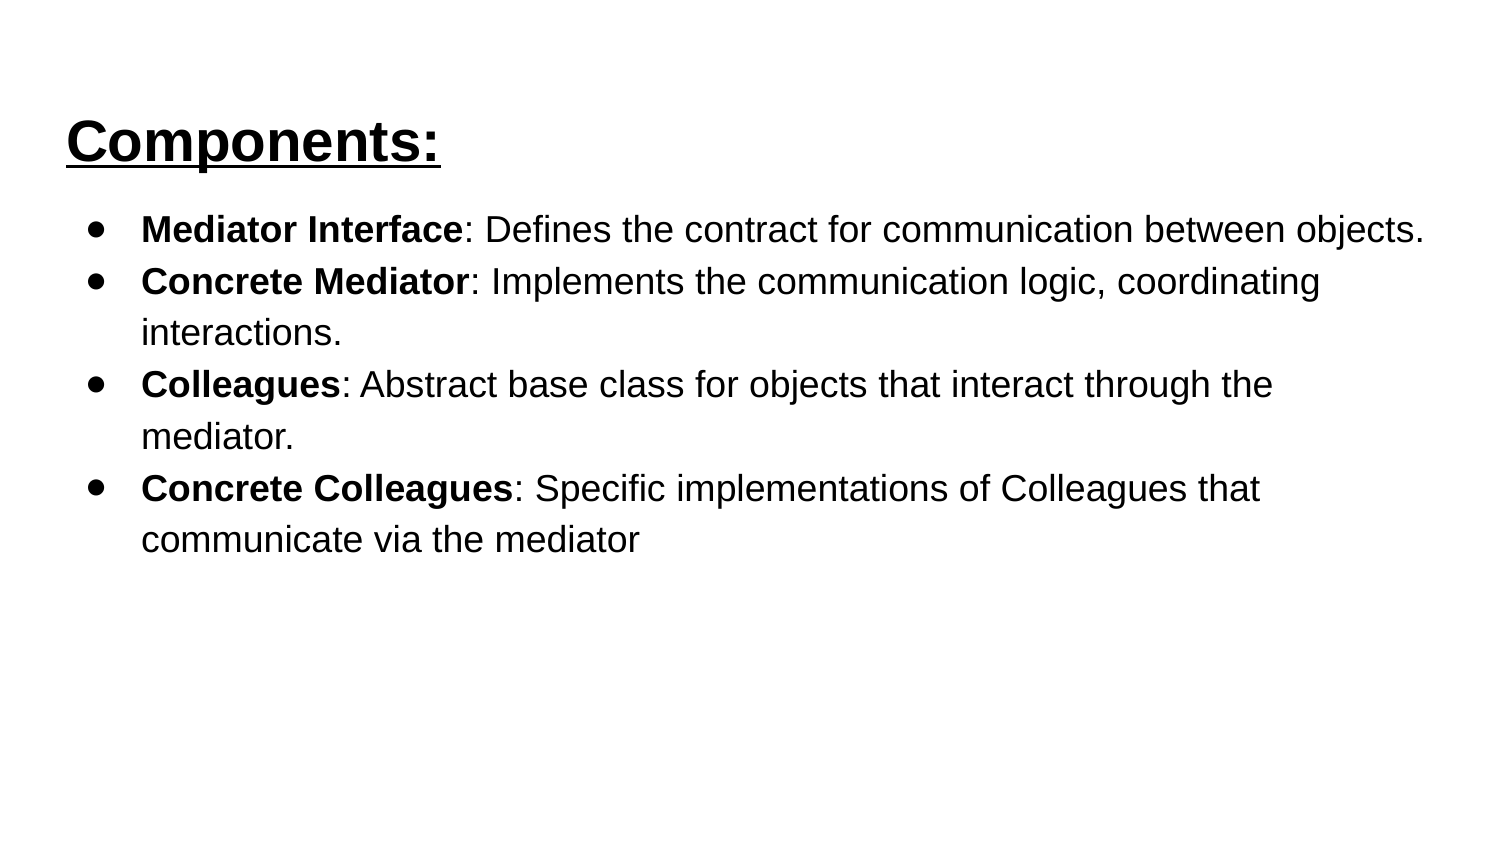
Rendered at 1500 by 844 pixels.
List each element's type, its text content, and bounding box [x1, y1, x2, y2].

list Components: Mediator Interface: Defines the contract for communication between objects. Concrete Mediator: Implements the communication logic, coordinating interactions. Colleagues: Abstract base class for objects that interact through the mediator. Concrete Colleagues: Specific implementations of Colleagues that communicate via the mediator [51, 77, 1449, 748]
